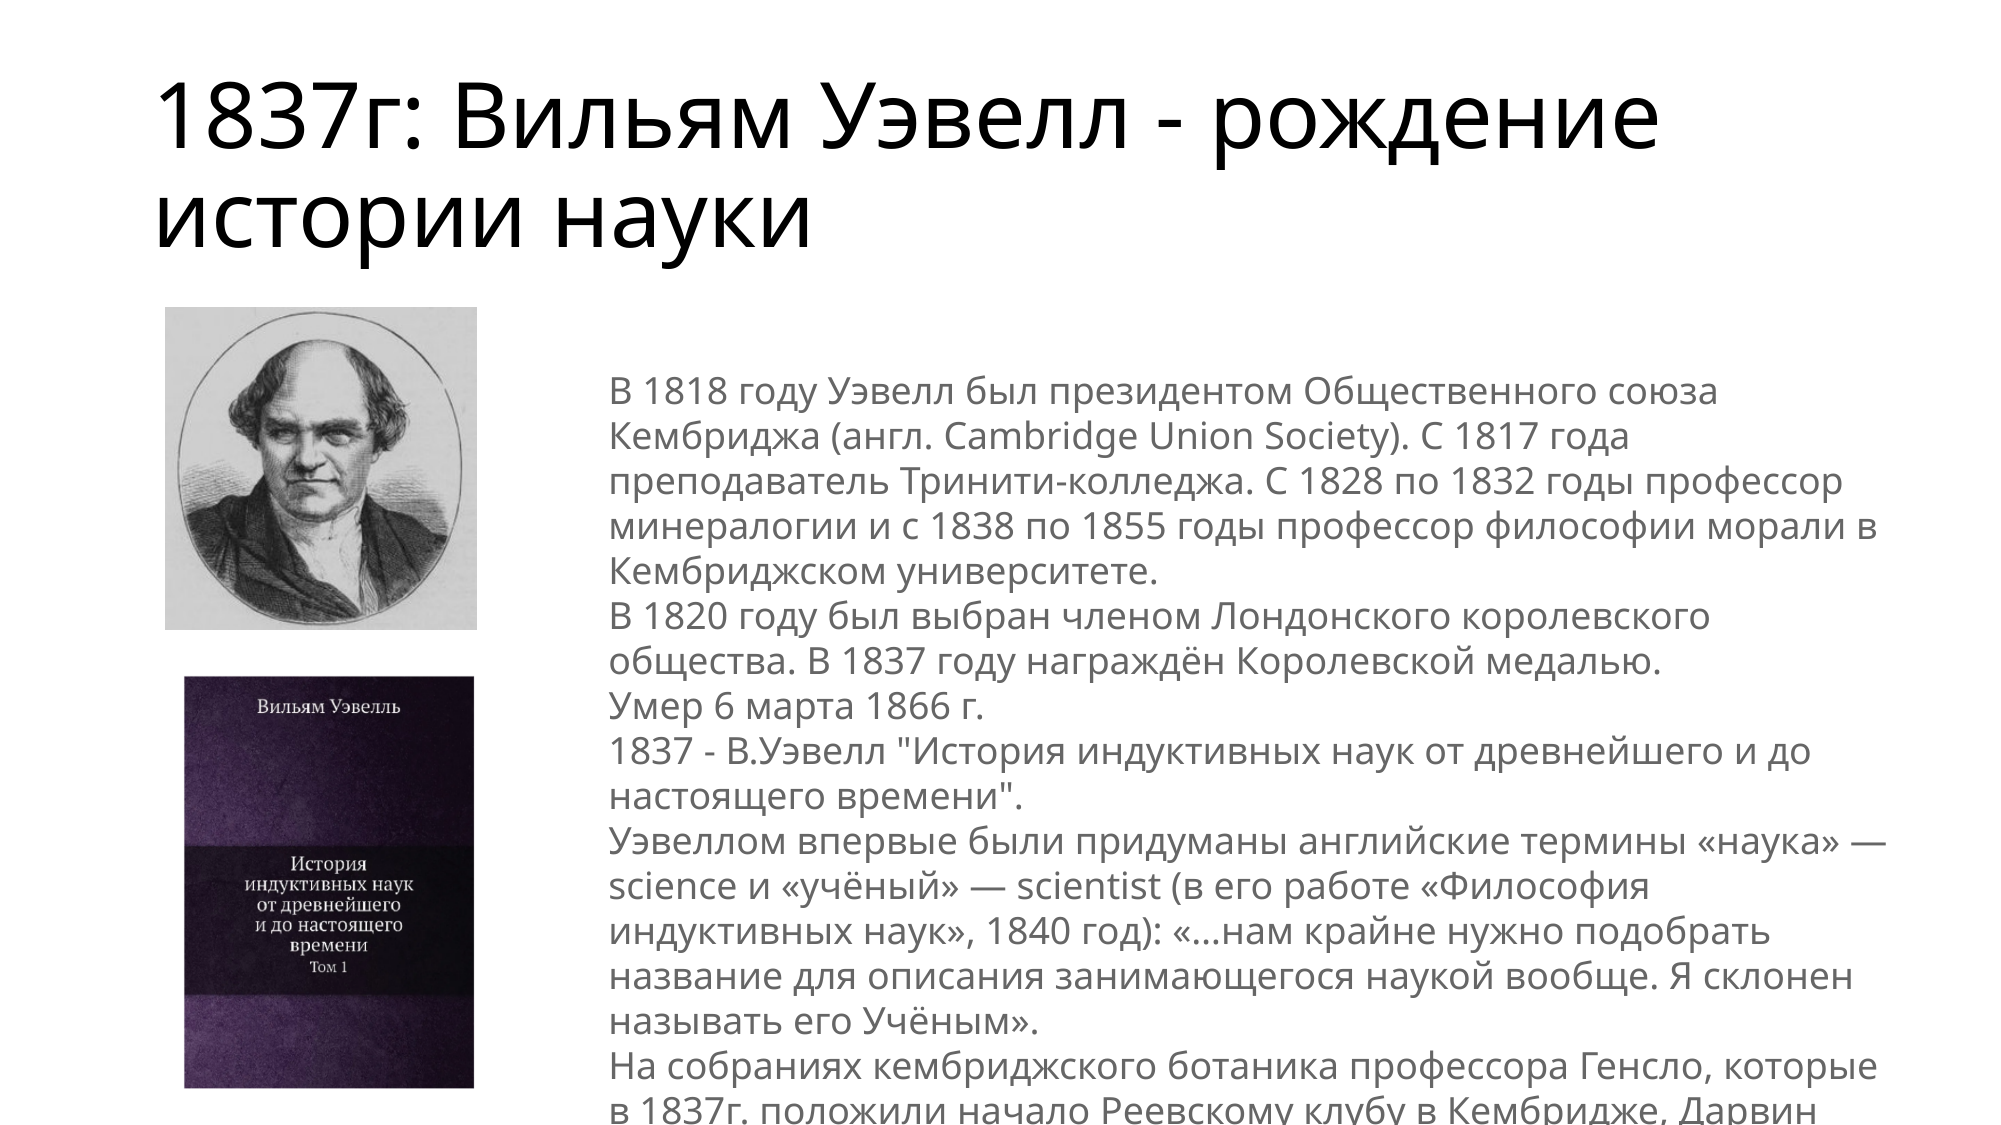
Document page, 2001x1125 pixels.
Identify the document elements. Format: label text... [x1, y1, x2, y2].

text_box В 1818 году Уэвелл был президентом Общественного союза Кембриджа (англ. Cambridge Union Society). С 1817 года преподаватель Тринити-колледжа. С 1828 по 1832 годы профессор минералогии и с 1838 по 1855 годы профессор философии морали в Кембриджском университете. В 1820 году был выбран членом Лондонского королевского общества. В 1837 году награждён Королевской медалью. Умер 6 марта 1866 г. 1837 - В.Уэвелл "История индуктивных наук от древнейшего и до настоящего времени". Уэвеллом впервые были придуманы английские термины «наука» — science и «учёный» — scientist (в его работе «Философия индуктивных наук», 1840 год): «…нам крайне нужно подобрать название для описания занимающегося наукой вообще. Я склонен называть его Учёным». На собраниях кембриджского ботаника профессора Генсло, которые в 1837г. положили начало Реевскому клубу в Кембридже, Дарвин познакомился с У.Уэвеллом.(Дарвин Ч. Собрание сочинений. Т1., XXIII) [593, 359, 1910, 1125]
picture [180, 673, 477, 1094]
title 1837г: Вильям Уэвелл - рождение истории науки [137, 59, 1863, 278]
picture [165, 307, 477, 630]
